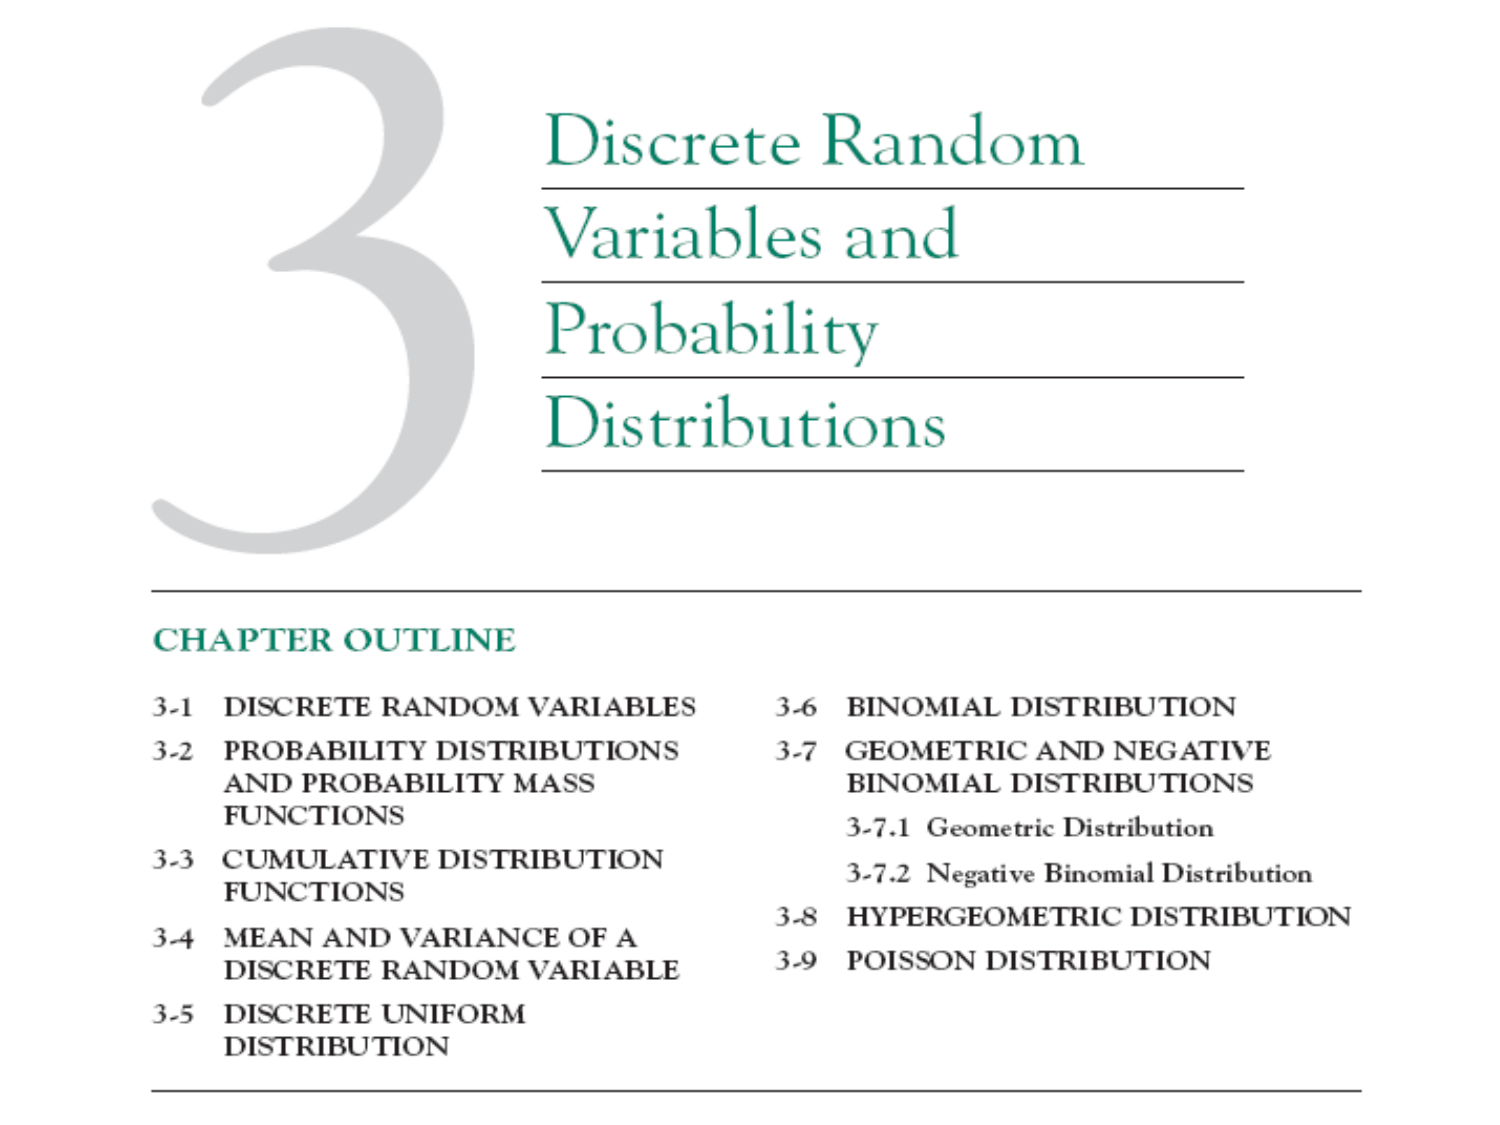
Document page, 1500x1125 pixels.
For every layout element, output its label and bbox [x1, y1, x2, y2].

picture [112, 24, 1375, 1100]
